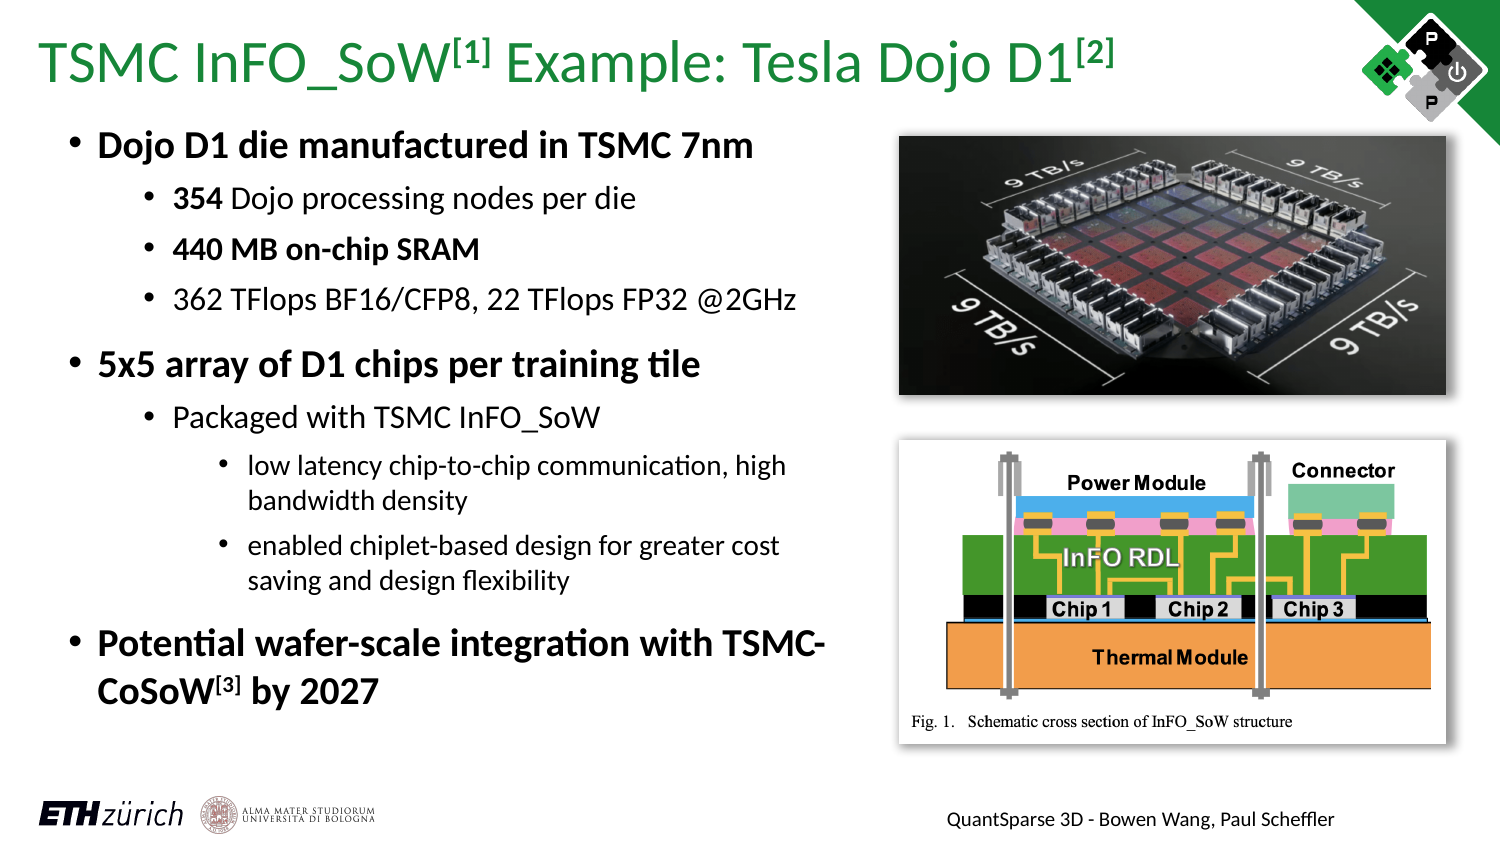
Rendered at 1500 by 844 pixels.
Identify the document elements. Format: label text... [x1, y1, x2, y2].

picture [899, 439, 1447, 744]
picture [1361, 18, 1483, 122]
slide_number QuantSparse 3D - Bowen Wang, Paul Scheffler [456, 799, 1348, 837]
picture [38, 801, 183, 826]
picture [899, 136, 1447, 396]
title TSMC InFO_SoW[1] Example: Tesla Dojo D1[2] [38, 22, 1352, 103]
picture [199, 796, 239, 835]
picture [242, 805, 375, 822]
list Dojo D1 die manufactured in TSMC 7nm 354 Dojo processing nodes per die 440 MB on-chip SRAM 362 TFlops BF16/CFP8, 22 TFlops FP32 @2GHz 5x5 array of D1 chips per training tile Packaged with TSMC InFO_SoW low latency chip-to-chip communication, high bandwidth density enabled chiplet-based design for greater cost saving and design flexibility Potential wafer-scale integration with TSMC-CoSoW[3] by 2027 [38, 112, 858, 793]
